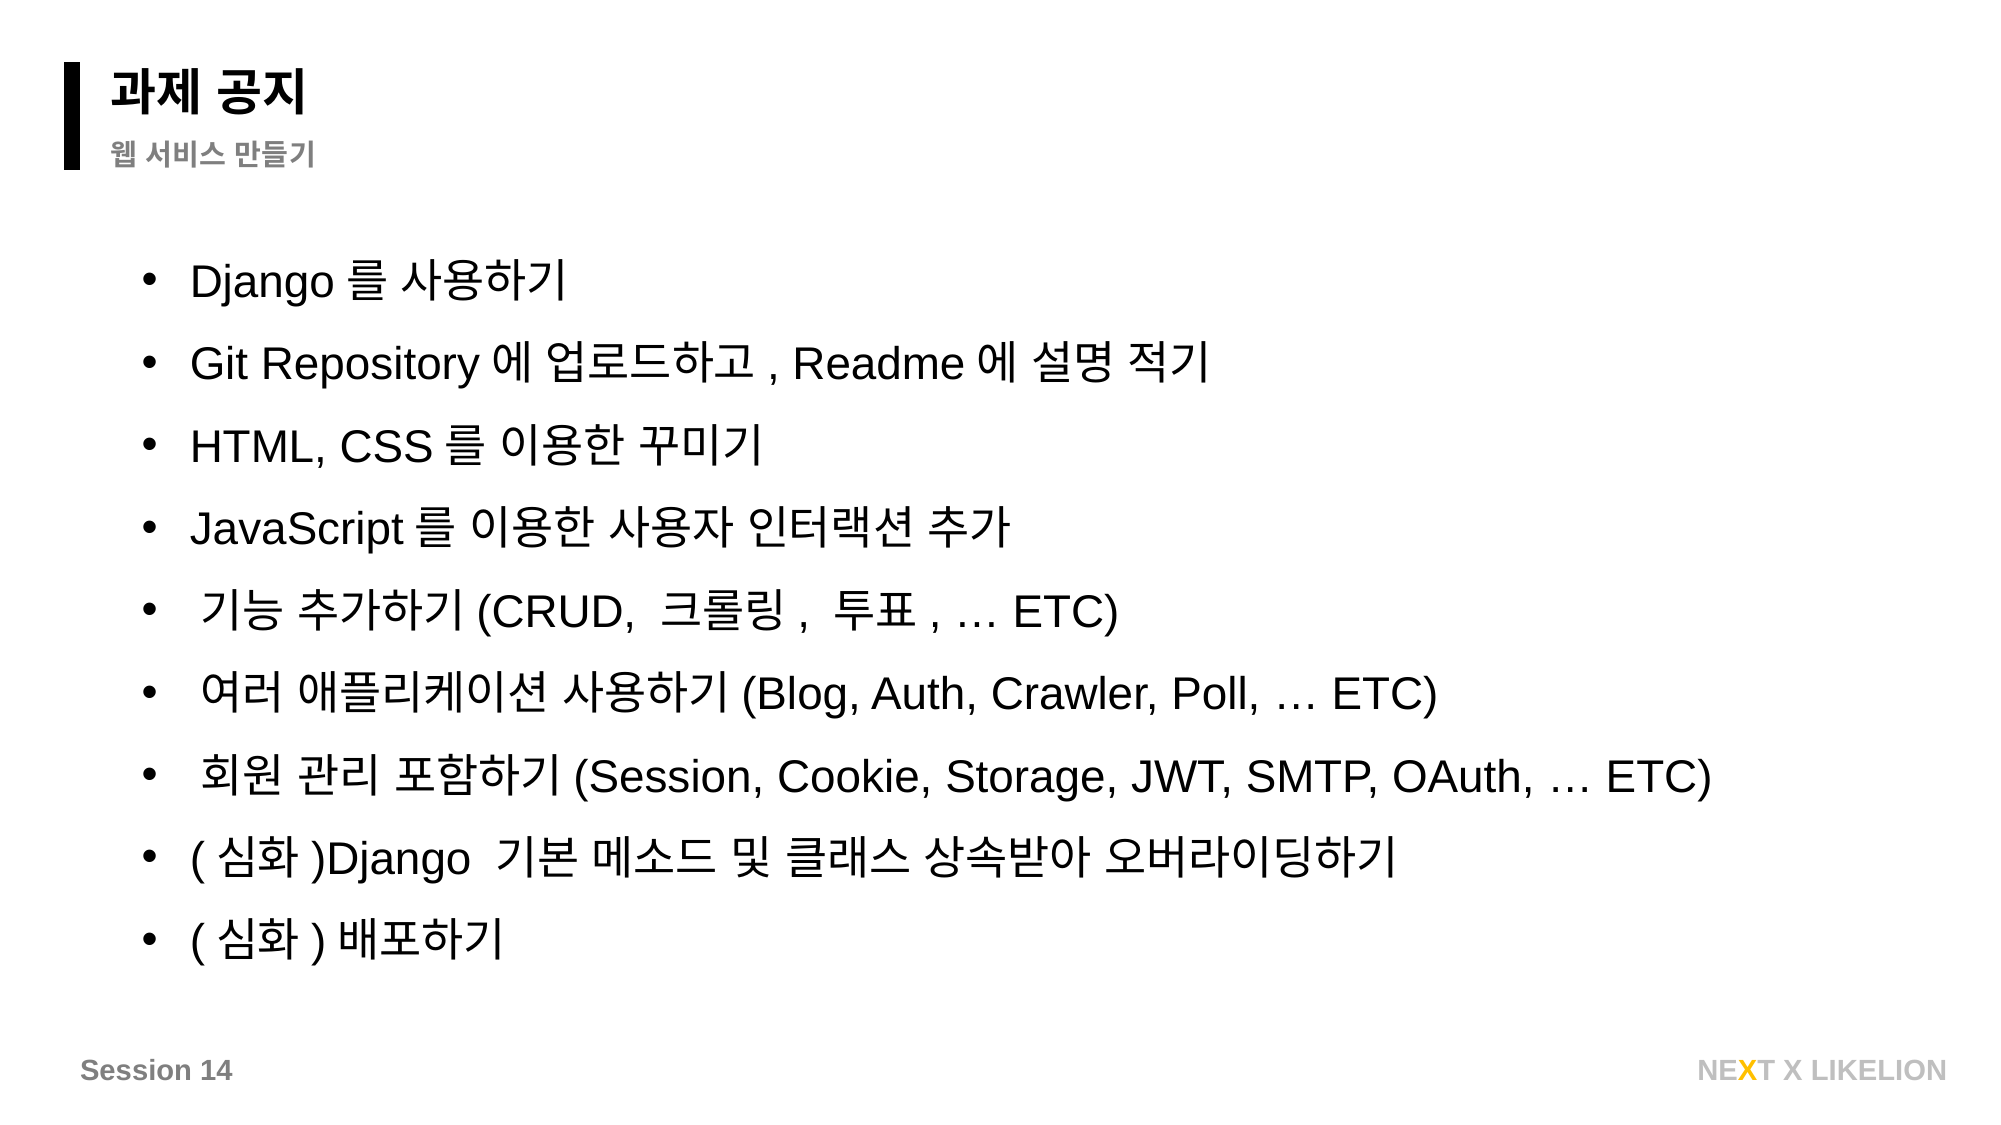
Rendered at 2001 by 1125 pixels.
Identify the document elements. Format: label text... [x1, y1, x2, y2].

text_box Session 14 [65, 1044, 253, 1095]
text_box [64, 63, 80, 170]
text_box 웹 서비스 만들기 [95, 128, 489, 179]
text_box Django를 사용하기 Git Repository에 업로드하고, Readme에 설명 적기 HTML, CSS를 이용한 꾸미기 JavaScript를 이용한 사용자 인터랙션 추가 기능 추가하기(CRUD, 크롤링, 투표, … ETC) 여러 애플리케이션 사용하기(Blog, Auth, Crawler, Poll, … ETC) 회원 관리 포함하기(Session, Cookie, Storage, JWT, SMTP, OAuth, … ETC) (심화)Django 기본 메소드 및 클래스 상속받아 오버라이딩하기 (심화)배포하기 [126, 216, 1741, 1056]
text_box 과제 공지 [95, 52, 448, 128]
text_box NEXT X LIKELION [1682, 1044, 1965, 1095]
